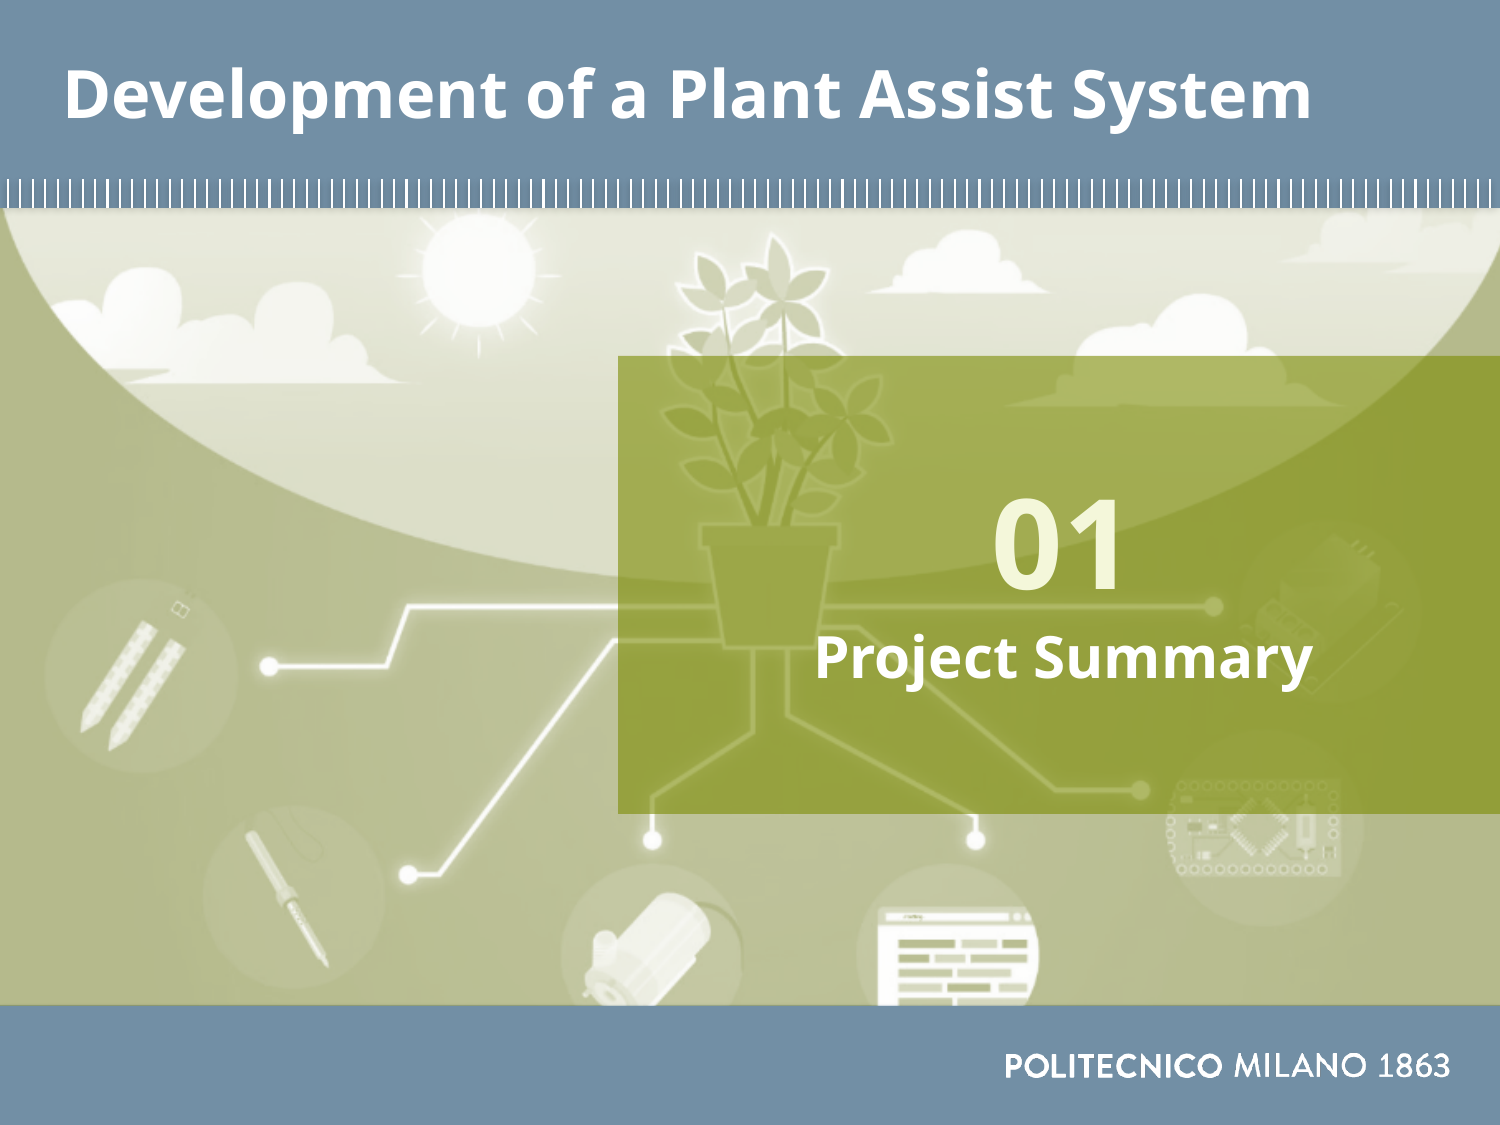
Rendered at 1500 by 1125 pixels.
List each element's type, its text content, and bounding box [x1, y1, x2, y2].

picture [0, 208, 1500, 1006]
title Development of a Plant Assist System [47, 22, 1455, 161]
picture [999, 1041, 1456, 1089]
